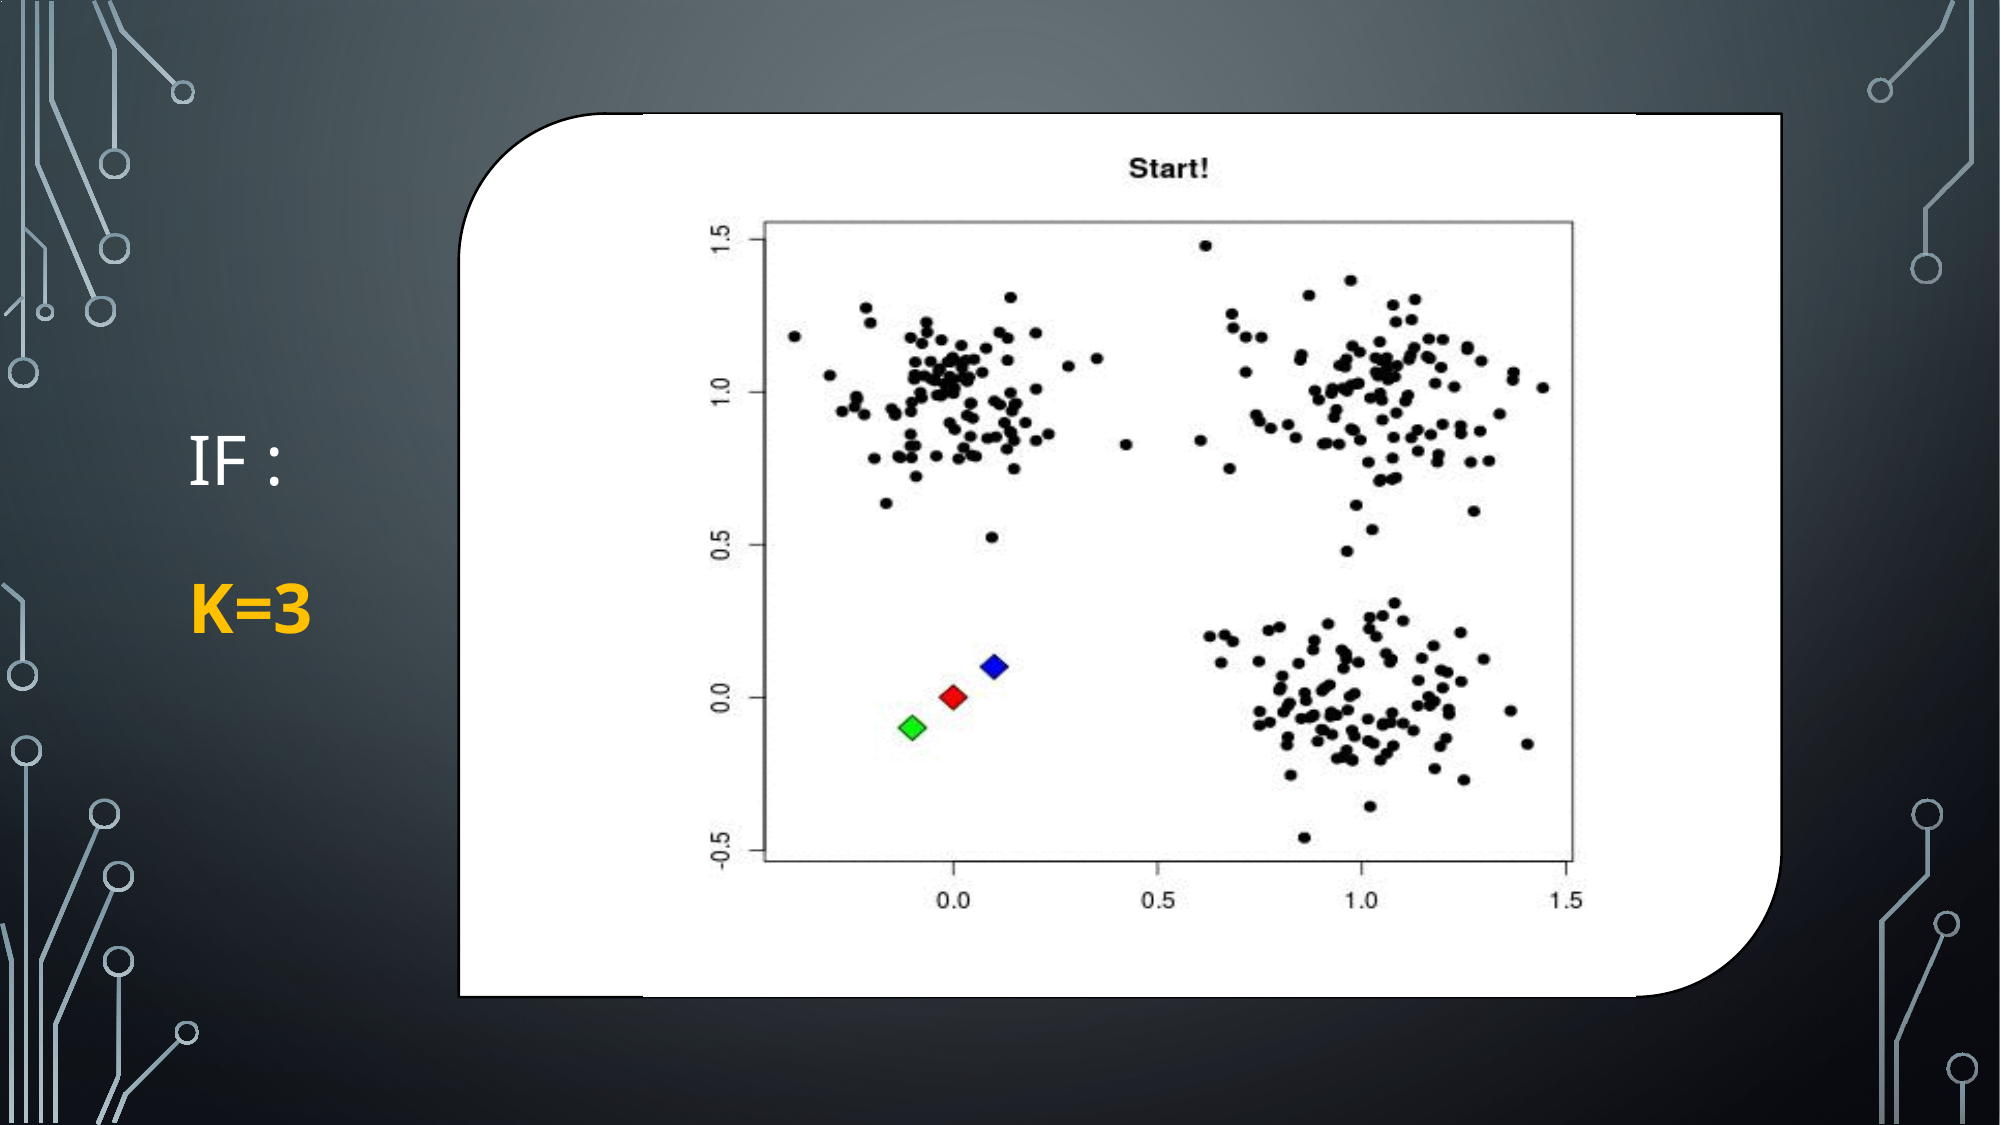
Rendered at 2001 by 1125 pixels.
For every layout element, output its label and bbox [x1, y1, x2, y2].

list [643, 114, 1636, 998]
picture [201, 0, 2000, 1125]
text_box [1866, 0, 1978, 1124]
text_box [0, 0, 201, 1125]
